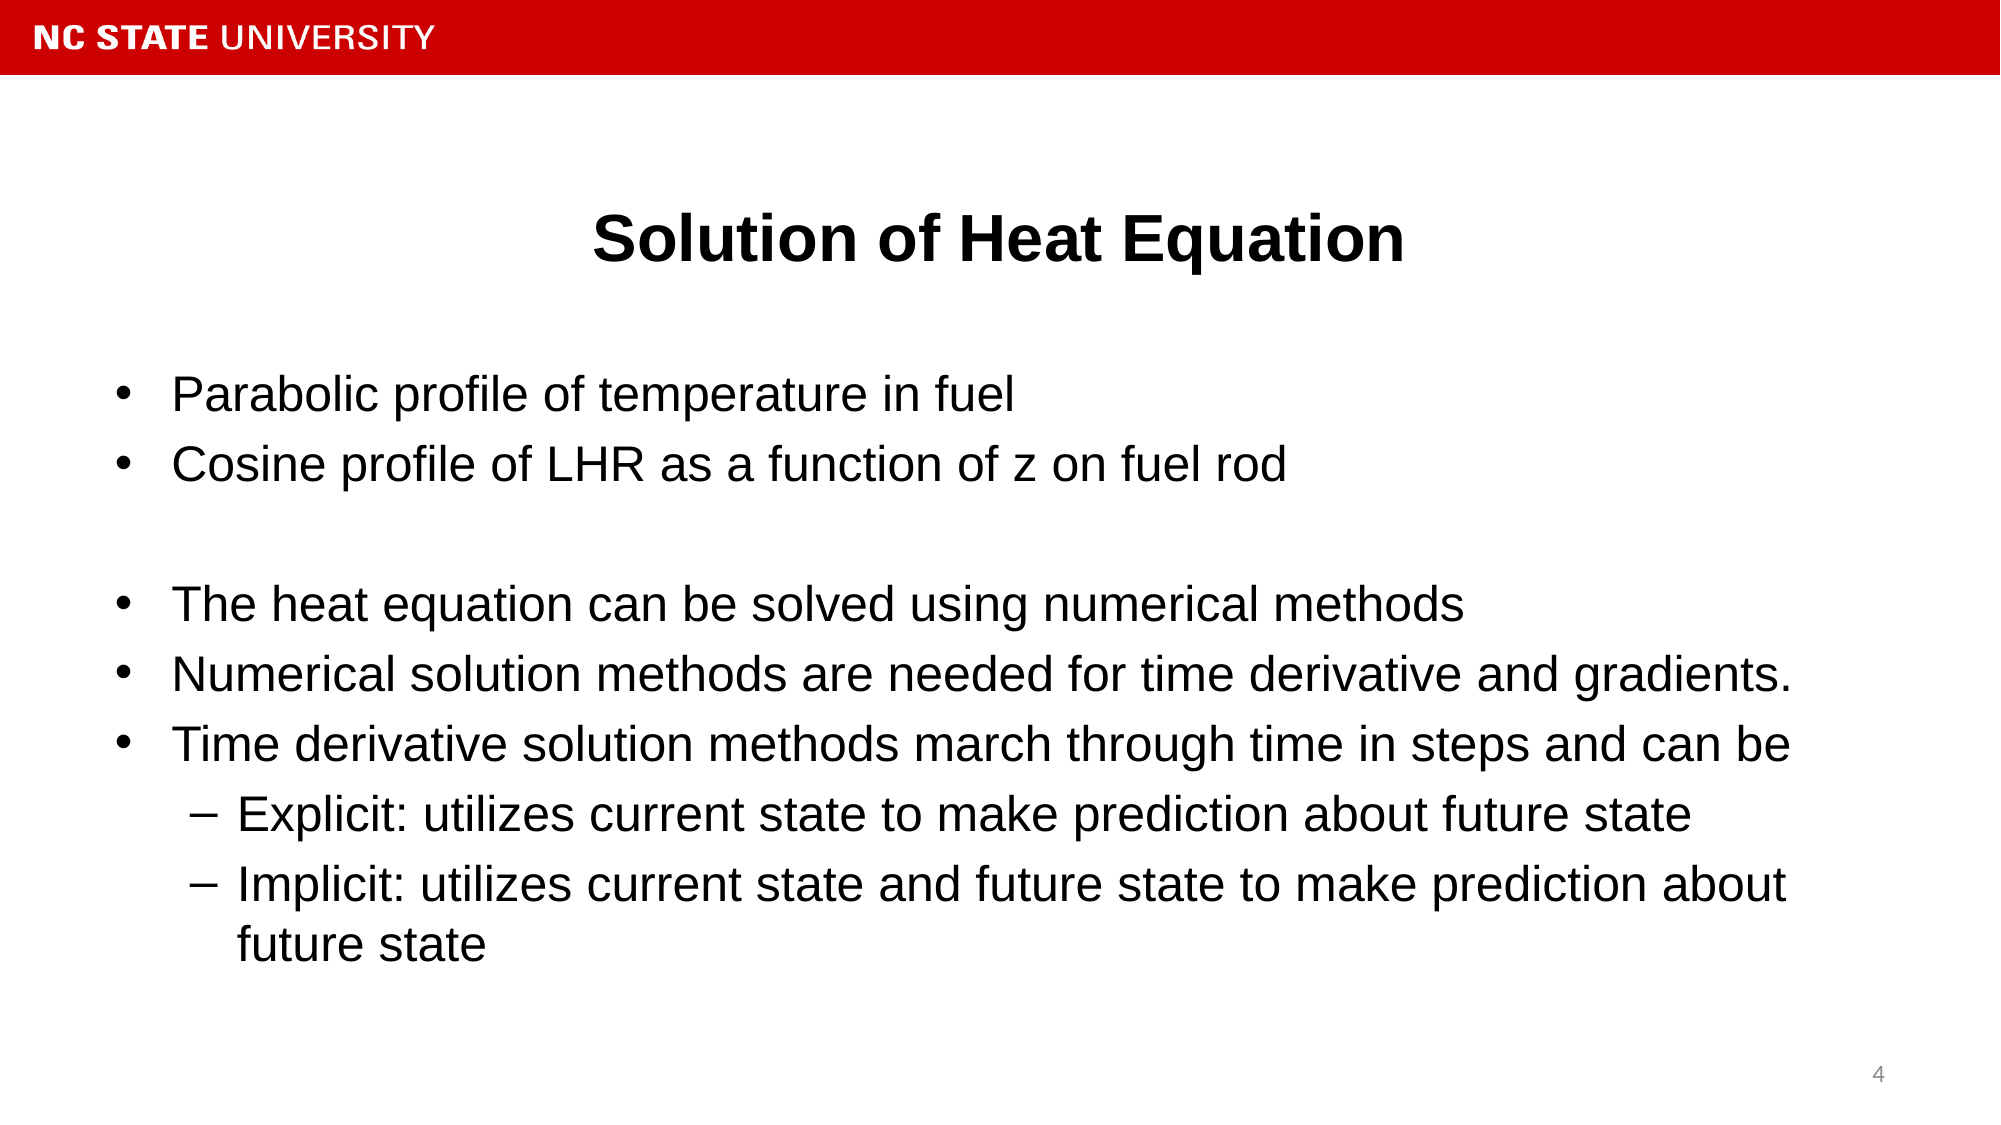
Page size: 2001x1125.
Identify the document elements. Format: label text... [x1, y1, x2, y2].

picture [0, 0, 2000, 75]
list Parabolic profile of temperature in fuel Cosine profile of LHR as a function of z on fuel rod The heat equation can be solved using numerical methods Numerical solution methods are needed for time derivative and gradients. Time derivative solution methods march through time in steps and can be Explicit: utilizes current state to make prediction about future state Implicit: utilizes current state and future state to make prediction about future state [99, 354, 1900, 1005]
title Solution of Heat Equation [99, 147, 1900, 323]
slide_number 4 [1433, 1042, 1900, 1103]
